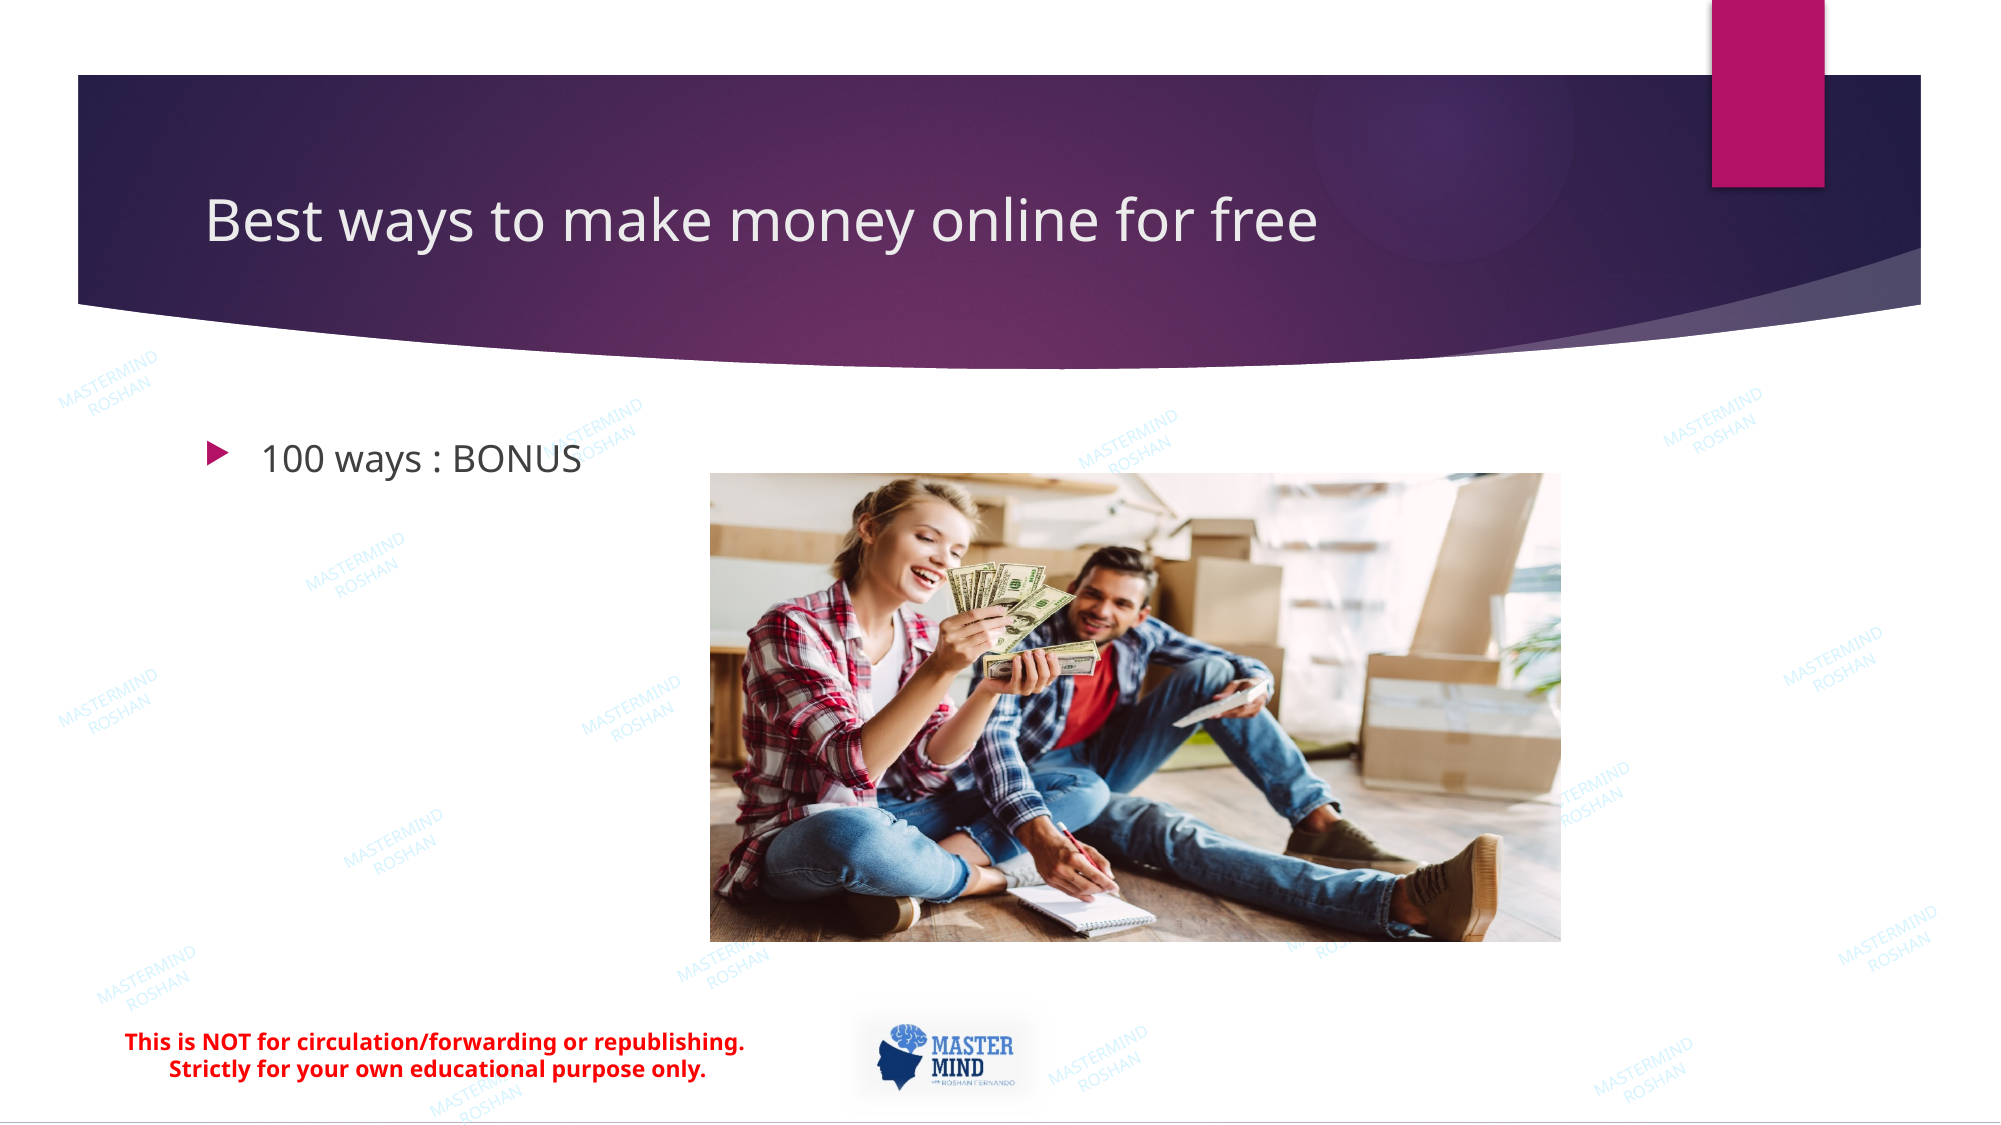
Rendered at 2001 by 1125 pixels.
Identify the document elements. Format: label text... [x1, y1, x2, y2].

picture [710, 472, 1561, 942]
title Best ways to make money online for free [189, 159, 1627, 276]
picture [871, 1030, 1018, 1084]
list 100 ways : BONUS [189, 427, 1638, 988]
